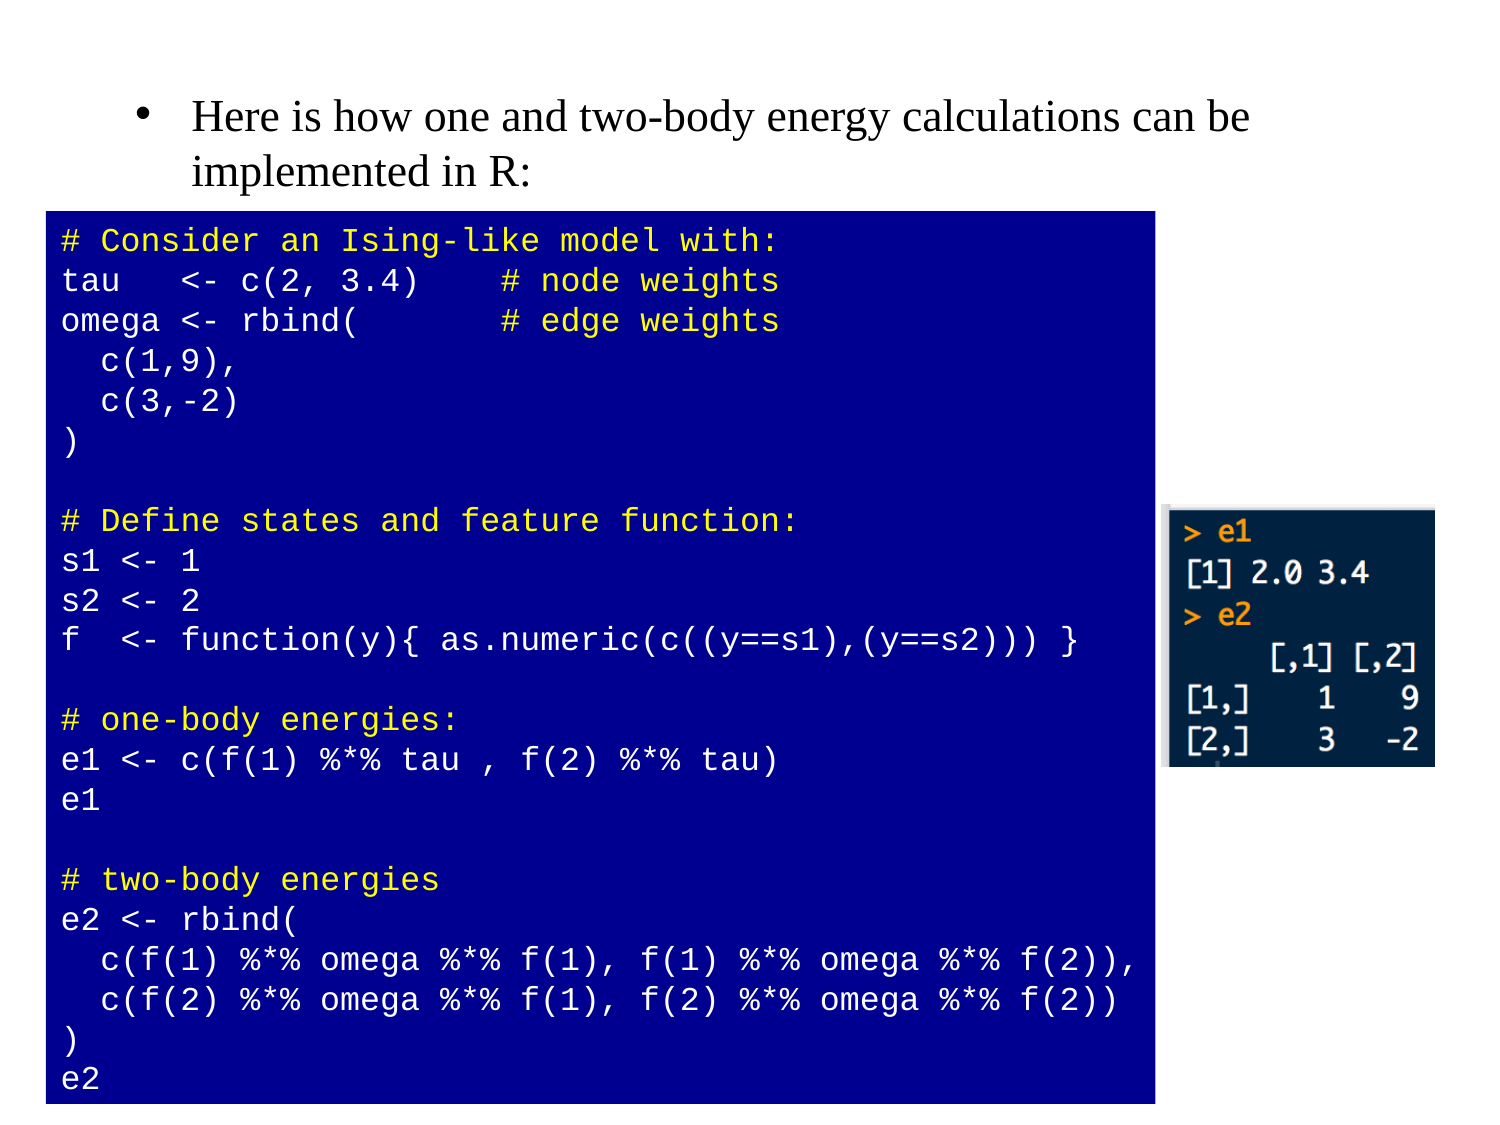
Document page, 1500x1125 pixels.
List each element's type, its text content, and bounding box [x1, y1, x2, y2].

text_box Here is how one and two-body energy calculations can be implemented in R: [119, 77, 1400, 211]
picture [1160, 503, 1435, 767]
text_box # Consider an Ising-like model with: tau <- c(2, 3.4) # node weights omega <- rbind( # edge weights c(1,9), c(3,-2) ) # Define states and feature function: s1 <- 1 s2 <- 2 f <- function(y){ as.numeric(c((y==s1),(y==s2))) } # one-body energies: e1 <- c(f(1) %*% tau , f(2) %*% tau) e1 # two-body energies e2 <- rbind( c(f(1) %*% omega %*% f(1), f(1) %*% omega %*% f(2)), c(f(2) %*% omega %*% f(1), f(2) %*% omega %*% f(2)) ) e2 [45, 211, 1156, 1104]
